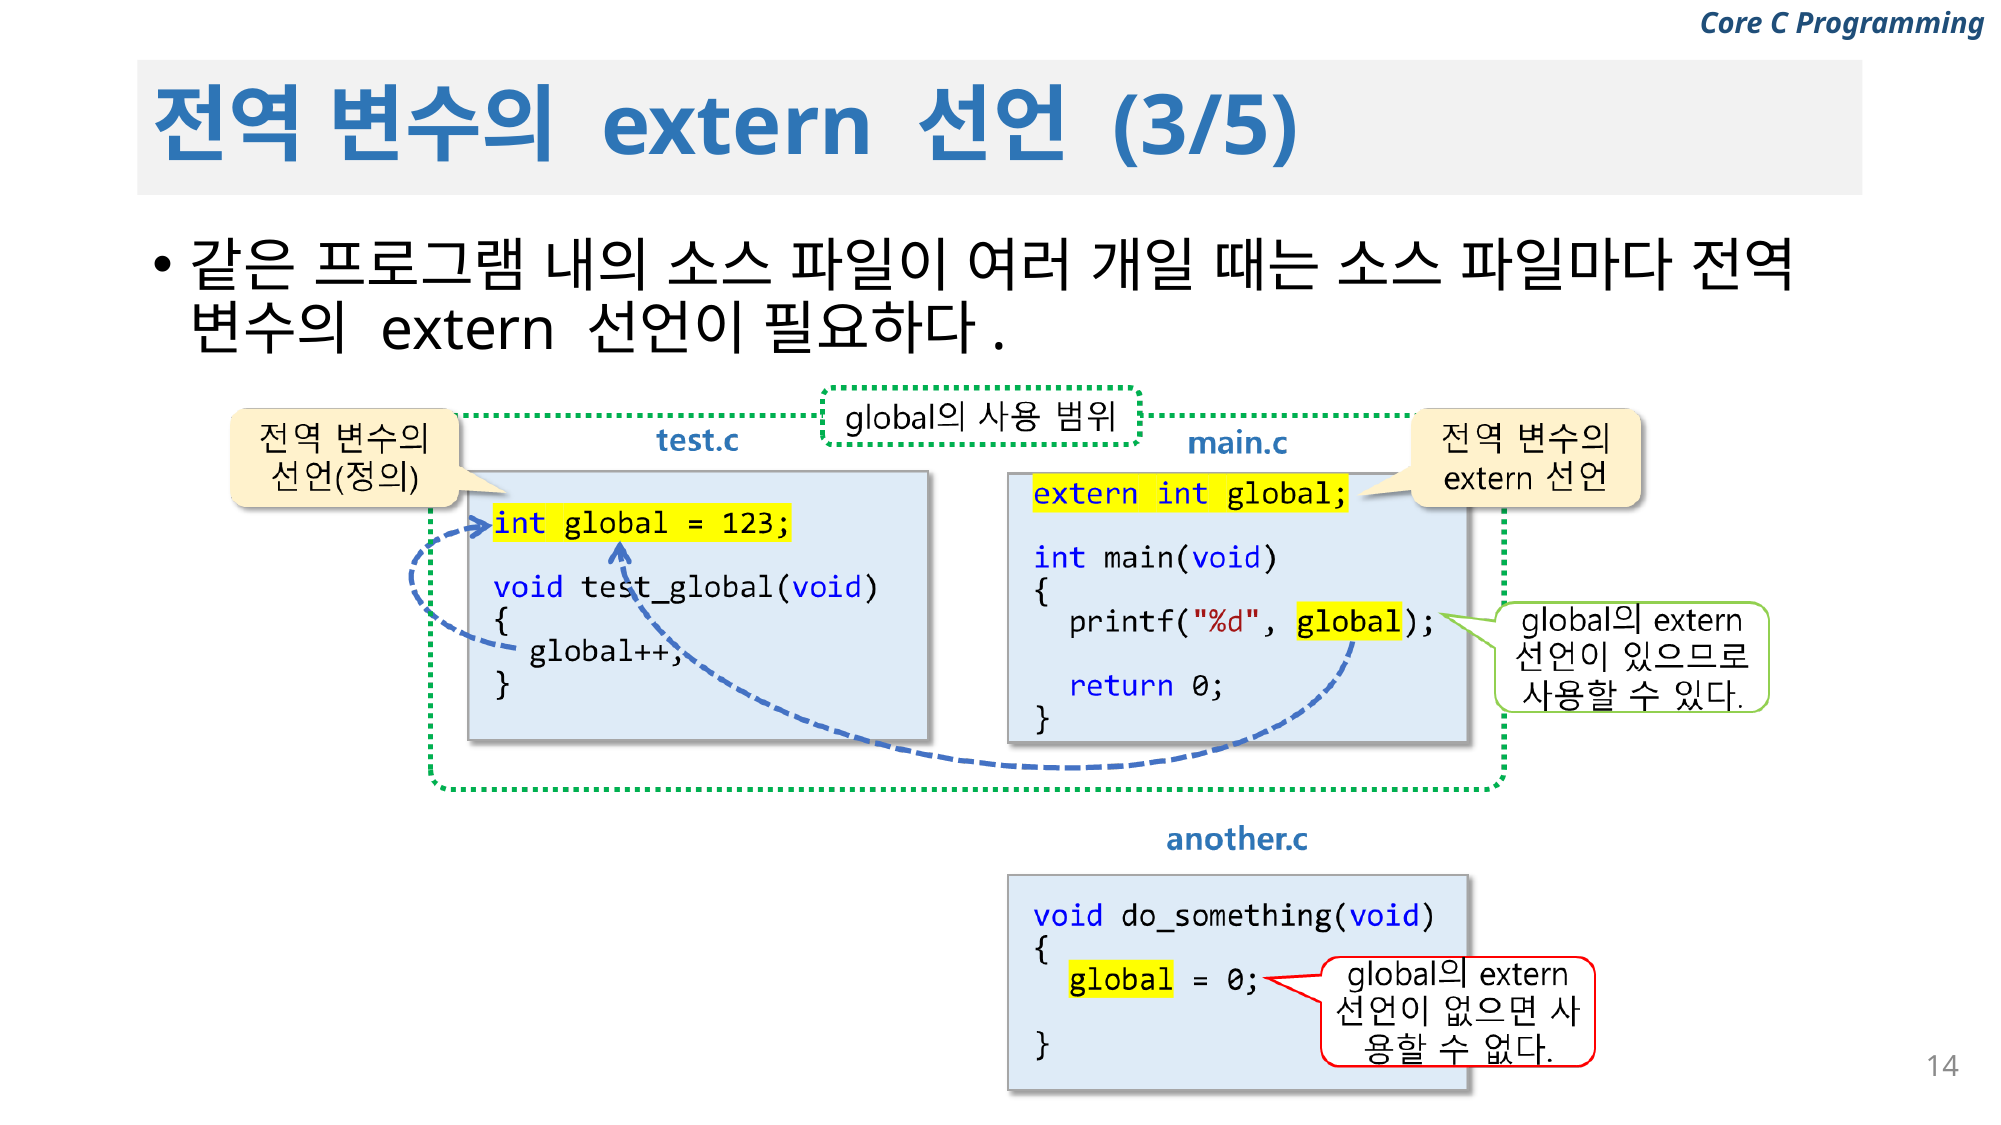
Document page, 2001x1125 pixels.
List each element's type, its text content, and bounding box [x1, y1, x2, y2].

picture [226, 385, 1774, 1102]
title 전역 변수의 extern 선언 (3/5) [137, 59, 1863, 195]
list 같은 프로그램 내의 소스 파일이 여러 개일 때는 소스 파일마다 전역 변수의 extern 선언이 필요하다. [137, 228, 1863, 1084]
slide_number 14 [1850, 1028, 1975, 1107]
